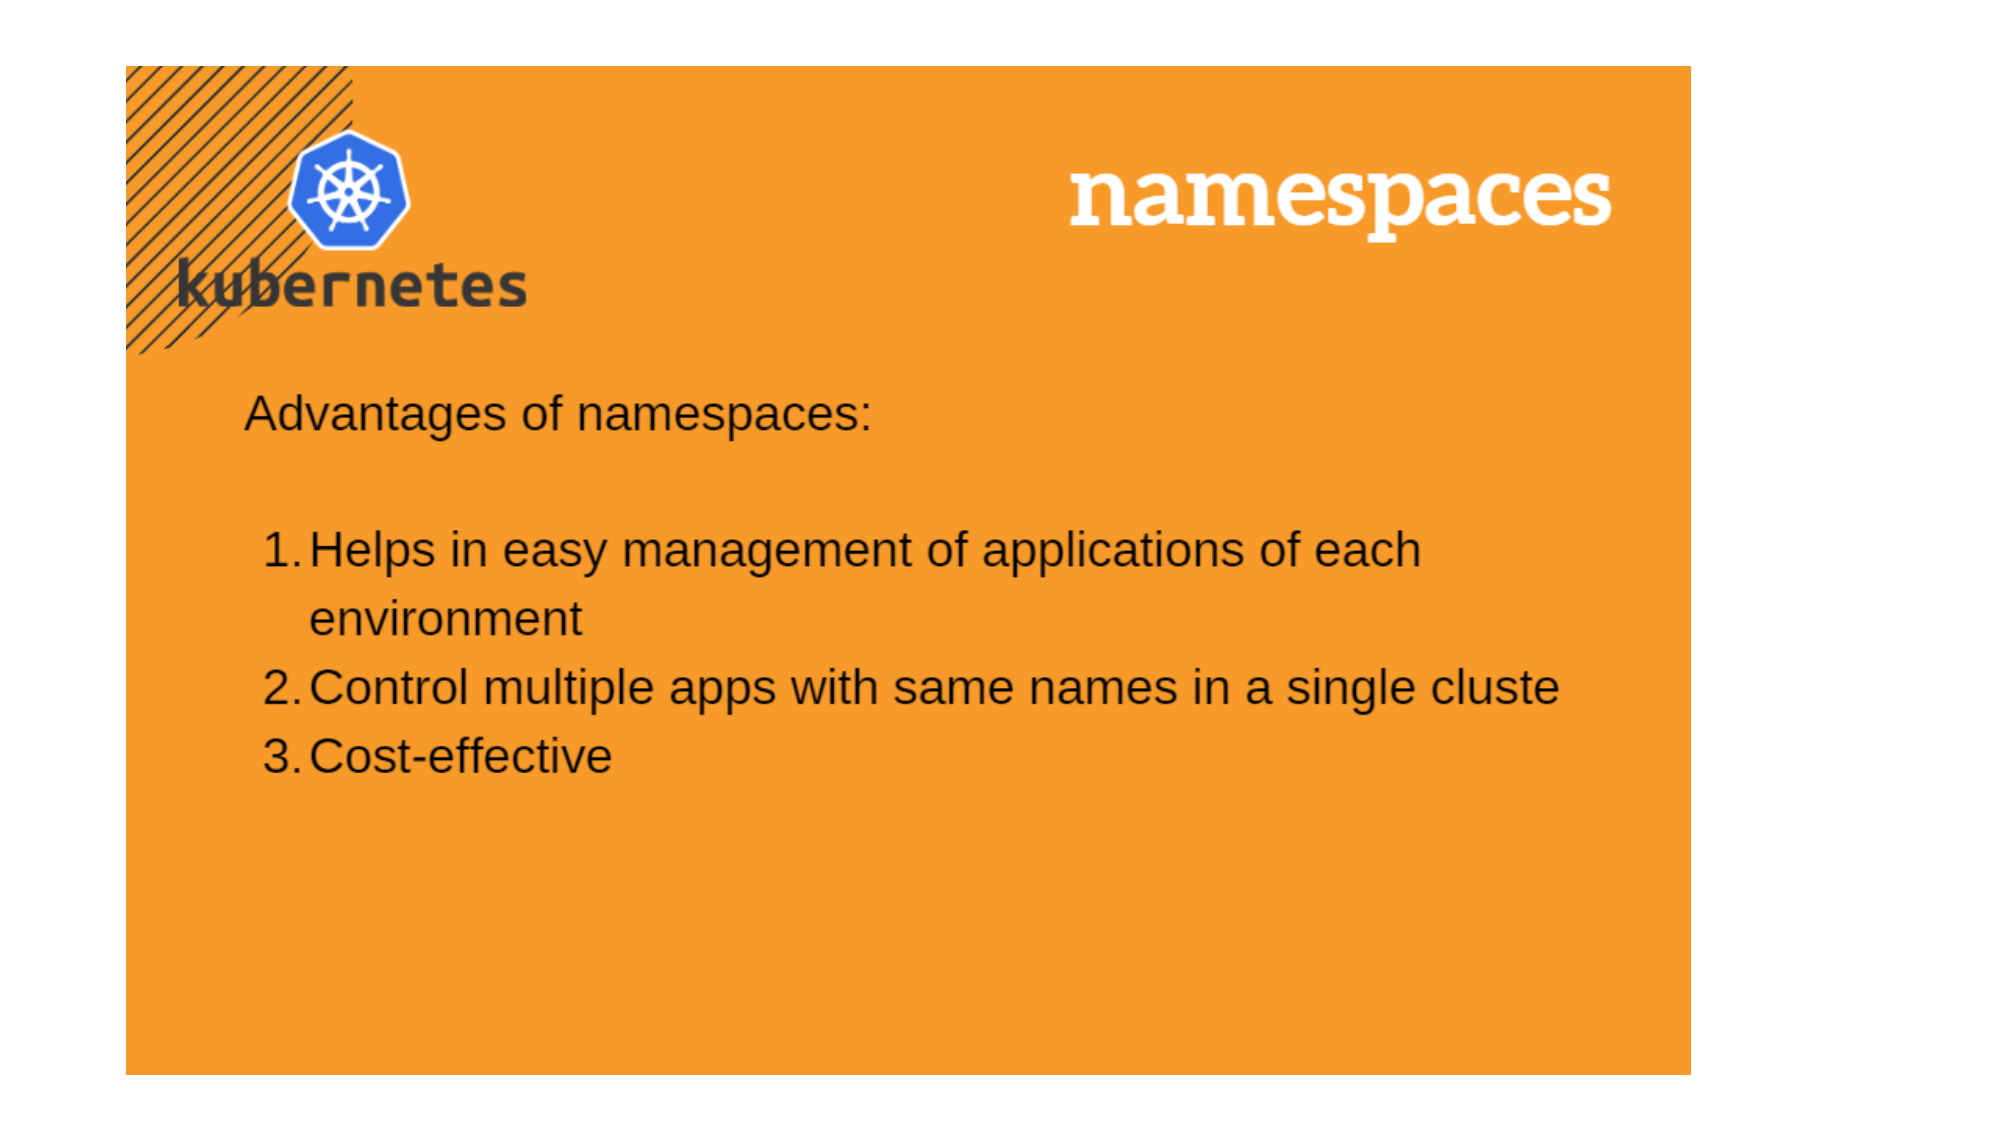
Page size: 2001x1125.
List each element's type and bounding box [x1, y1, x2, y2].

picture [126, 66, 1691, 1075]
